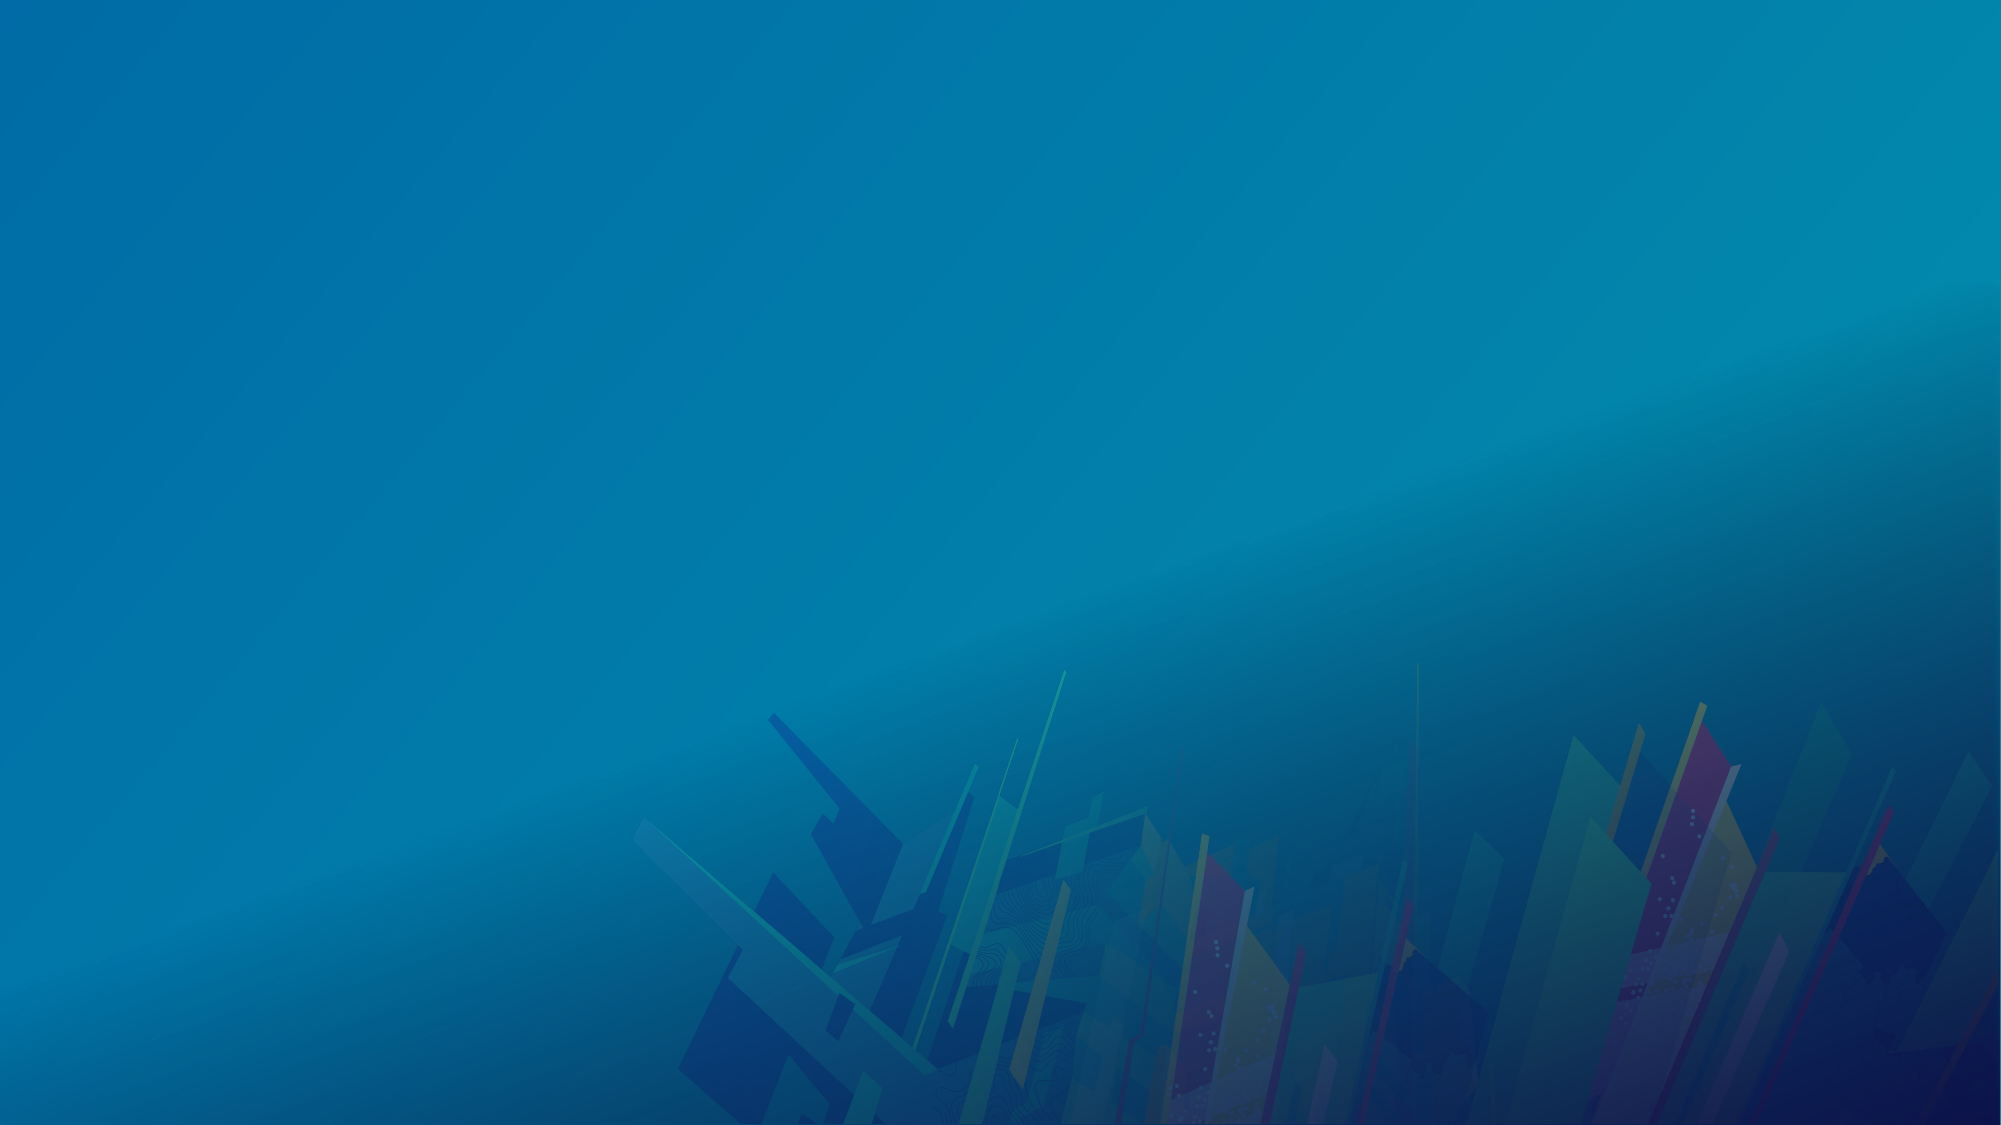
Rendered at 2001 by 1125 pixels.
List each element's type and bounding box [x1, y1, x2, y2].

text_box [0, 0, 2000, 1125]
